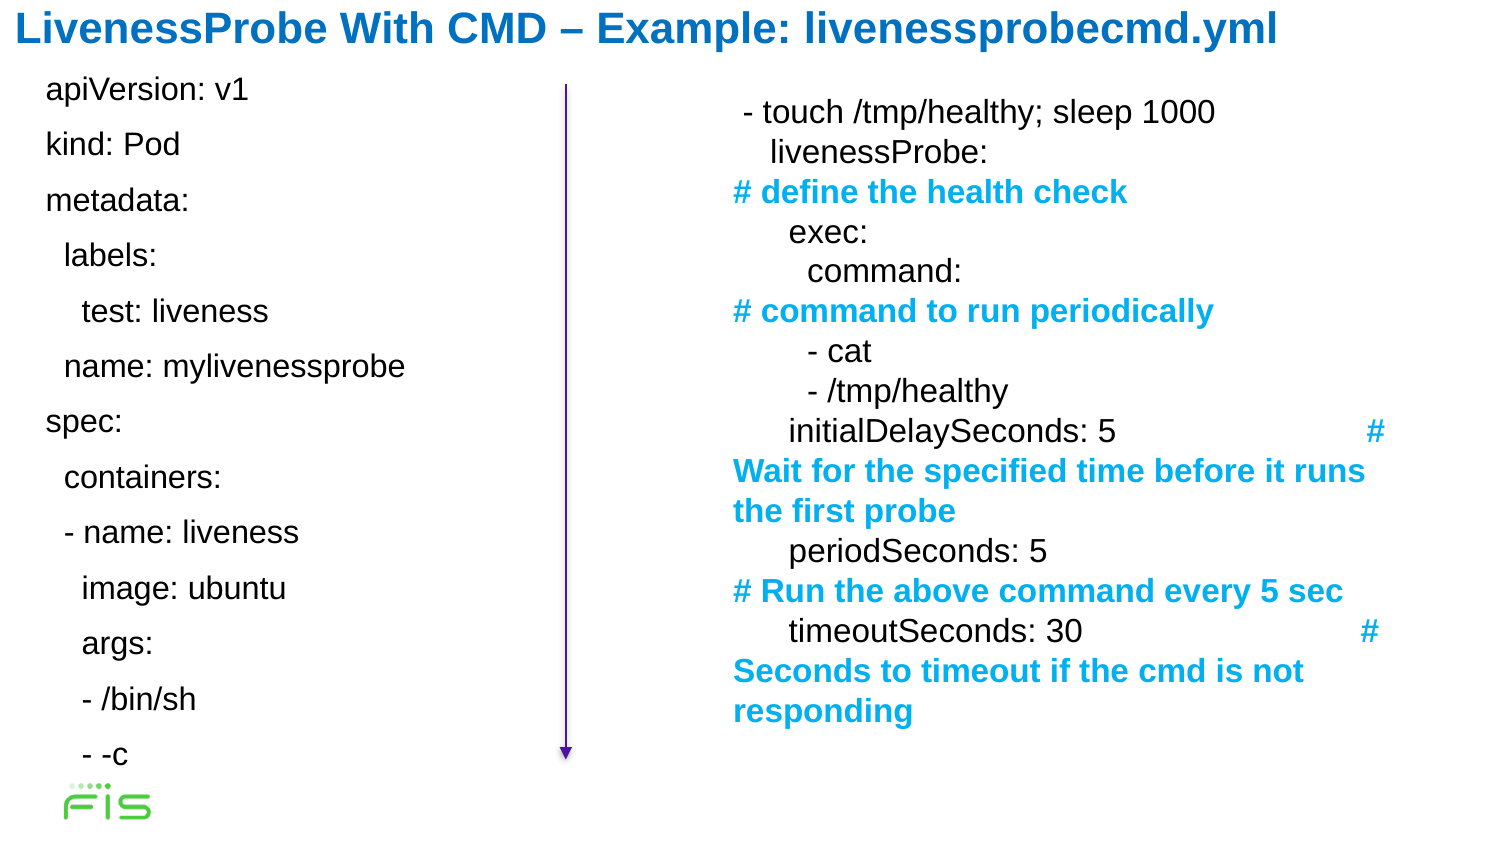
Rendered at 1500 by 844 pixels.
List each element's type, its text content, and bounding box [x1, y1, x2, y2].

text_box apiVersion: v1 kind: Pod metadata: labels: test: liveness name: mylivenessprobe spec: containers: - name: liveness image: ubuntu args: - /bin/sh - -c [30, 64, 1457, 783]
picture [58, 783, 154, 823]
text_box LivenessProbe With CMD – Example: livenessprobecmd.yml [0, 0, 1395, 102]
text_box - touch /tmp/healthy; sleep 1000 livenessProbe: # define the health check exec: command: # command to run periodically - cat - /tmp/healthy initialDelaySeconds: 5 # Wait for the specified time before it runs the first probe periodSeconds: 5 # Run the above command every 5 sec timeoutSeconds: 30 # Seconds to timeout if the cmd is not responding [727, 84, 1395, 735]
